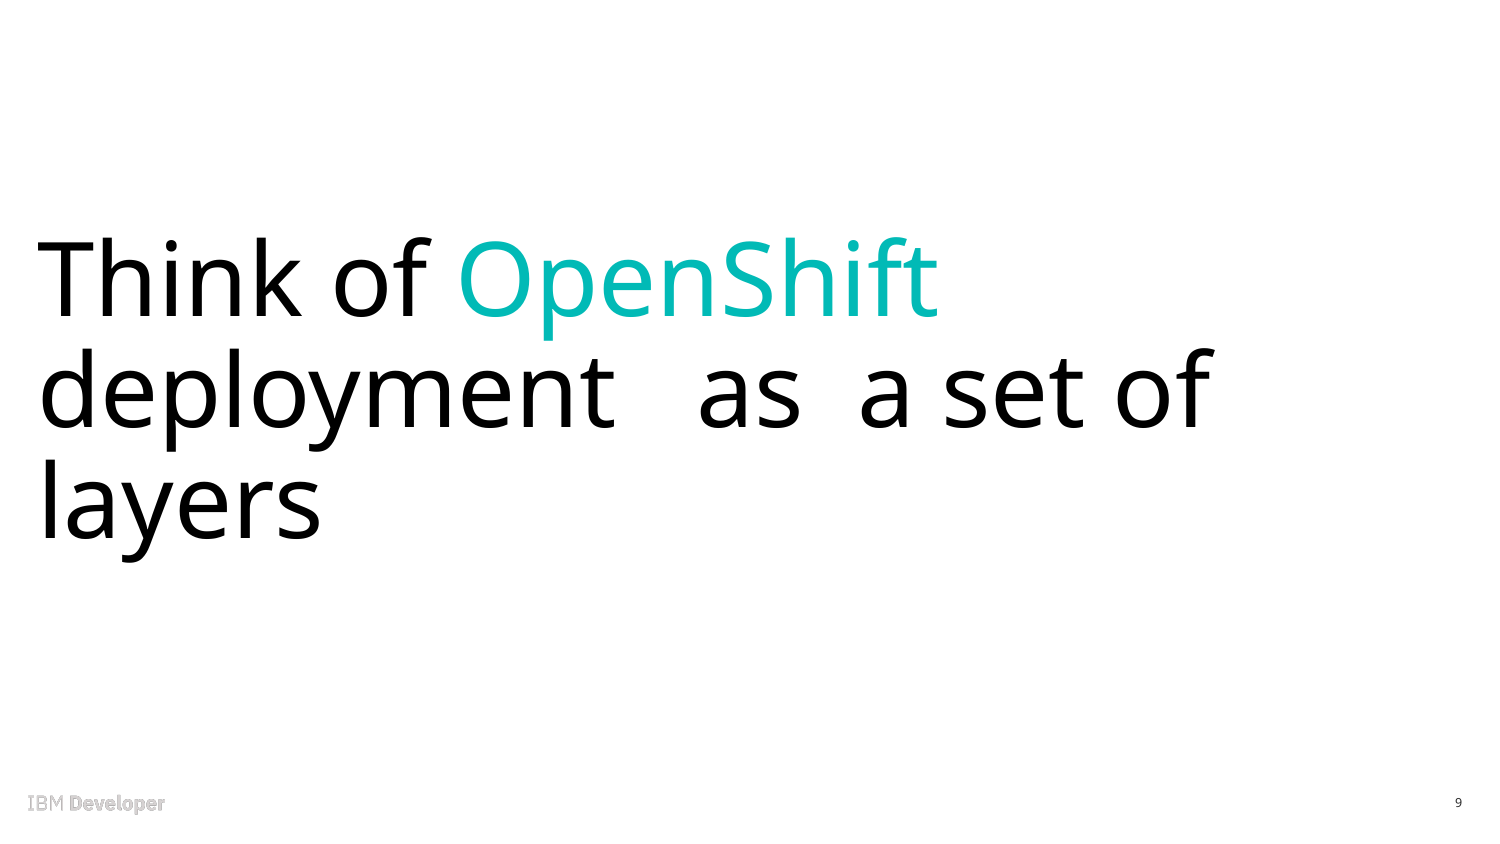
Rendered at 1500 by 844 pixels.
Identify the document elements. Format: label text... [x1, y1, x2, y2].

slide_number 9 [1125, 791, 1463, 815]
title Think of OpenShift deployment as a set of layers [37, 33, 1487, 756]
